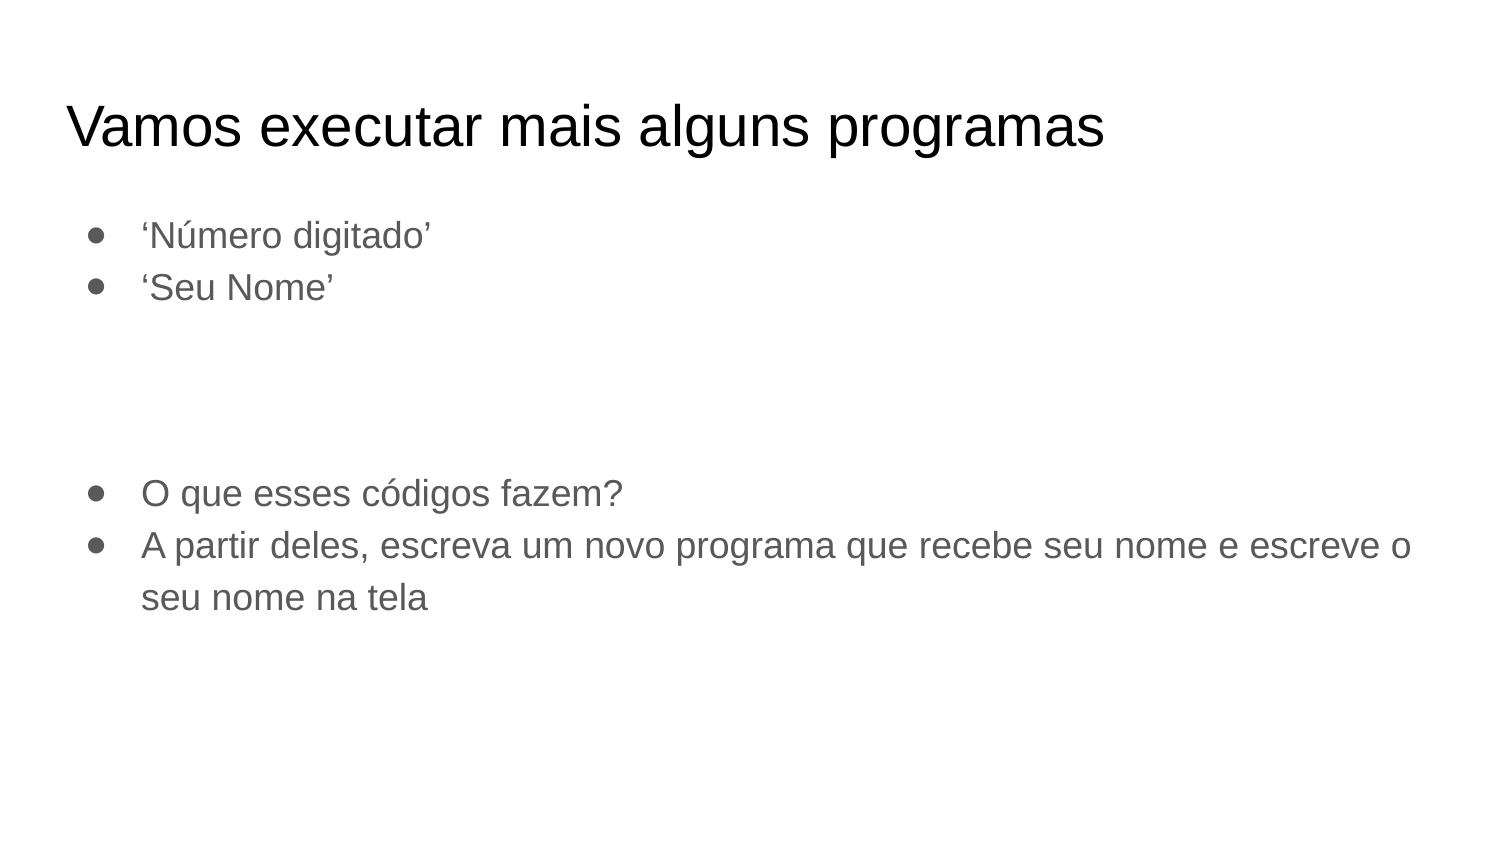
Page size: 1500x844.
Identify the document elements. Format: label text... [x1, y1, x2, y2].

title Vamos executar mais alguns programas [51, 72, 1449, 167]
list ‘Número digitado’ ‘Seu Nome’ O que esses códigos fazem? A partir deles, escreva um novo programa que recebe seu nome e escreve o seu nome na tela [51, 189, 1449, 750]
